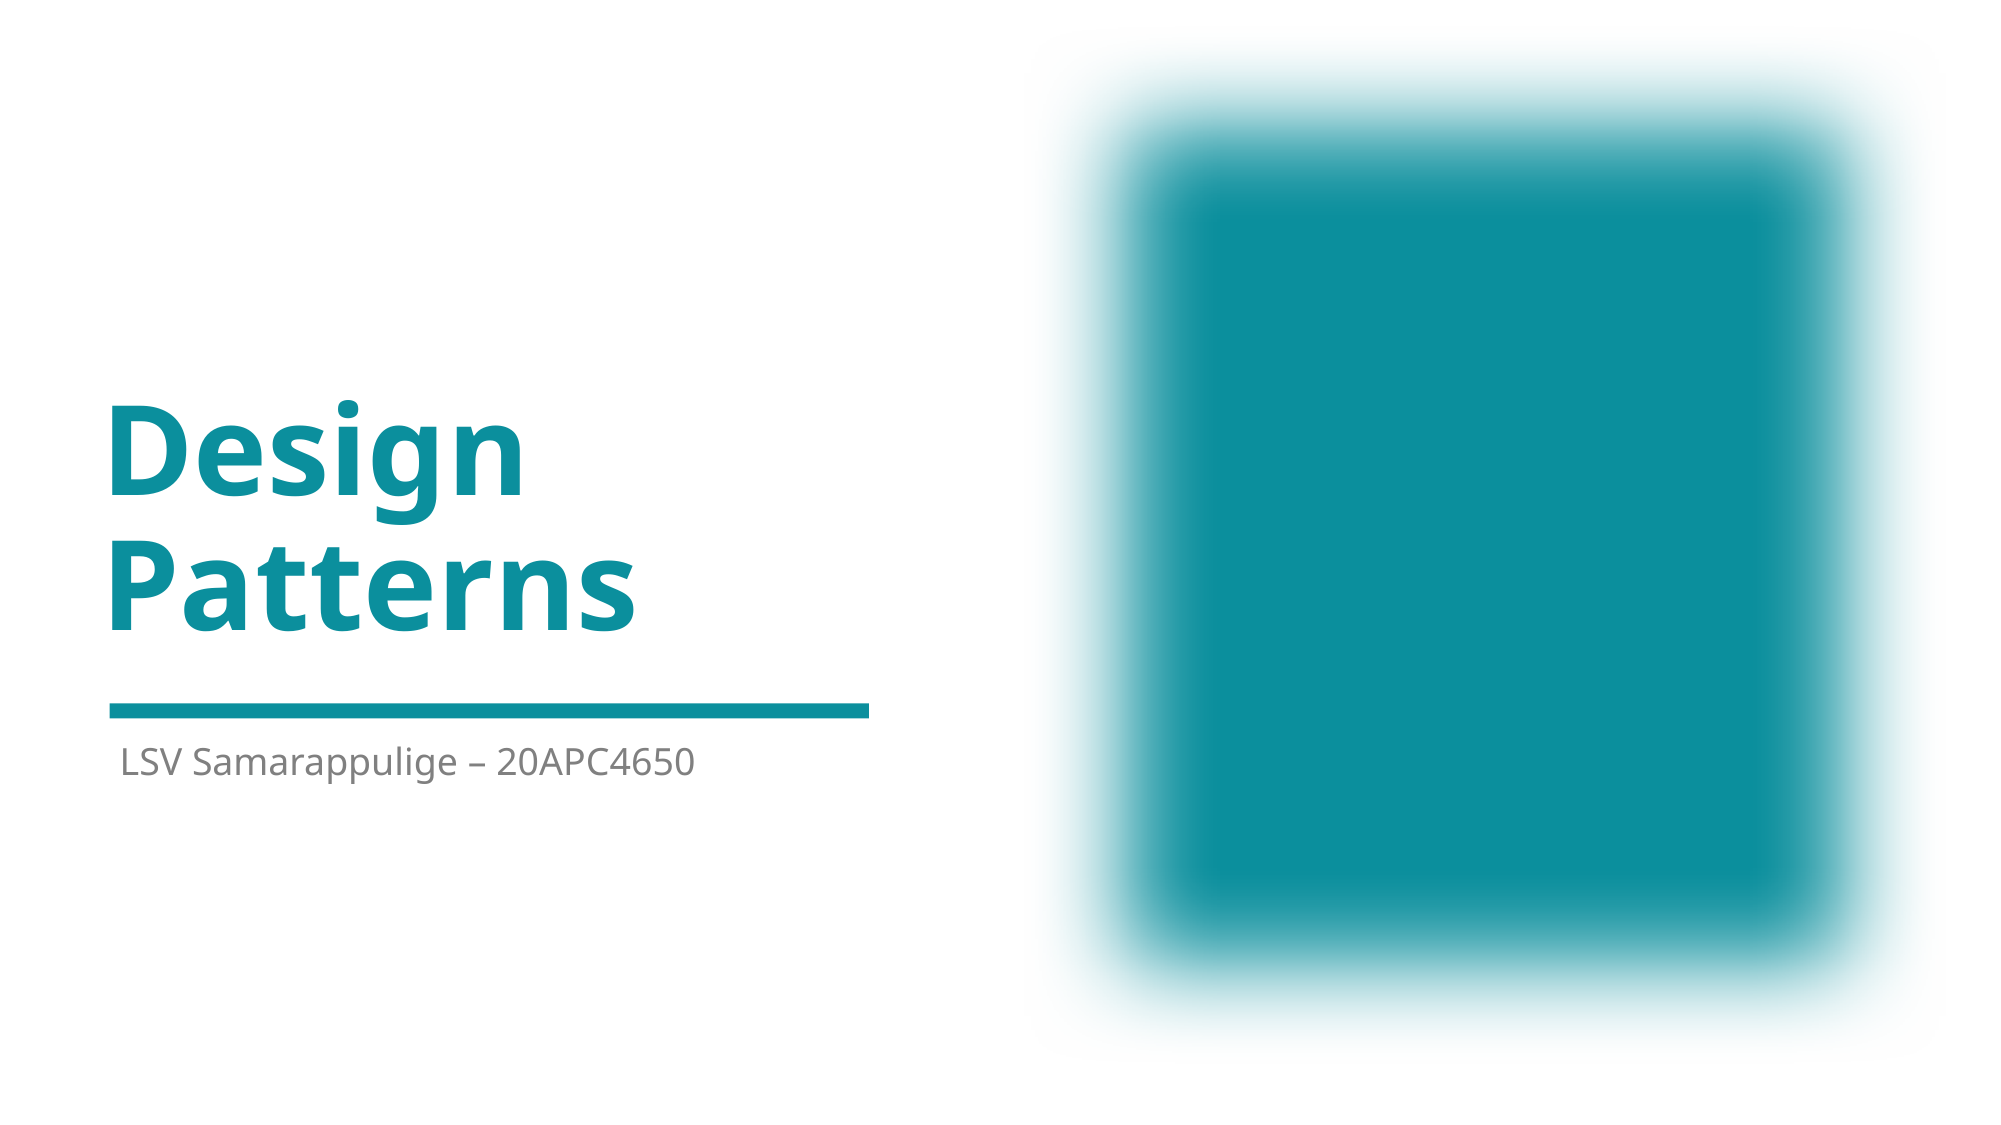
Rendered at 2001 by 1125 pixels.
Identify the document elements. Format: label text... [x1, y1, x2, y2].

text_box LSV Samarappulige – 20APC4650 [104, 730, 921, 791]
title Design Patterns [86, 353, 869, 692]
text_box [999, 0, 2000, 1125]
text_box [1163, 167, 1807, 925]
text_box LSV Samarappulige – 20APC4650 [1121, 124, 1849, 968]
text_box [109, 702, 870, 719]
text_box [1077, 80, 1893, 1012]
